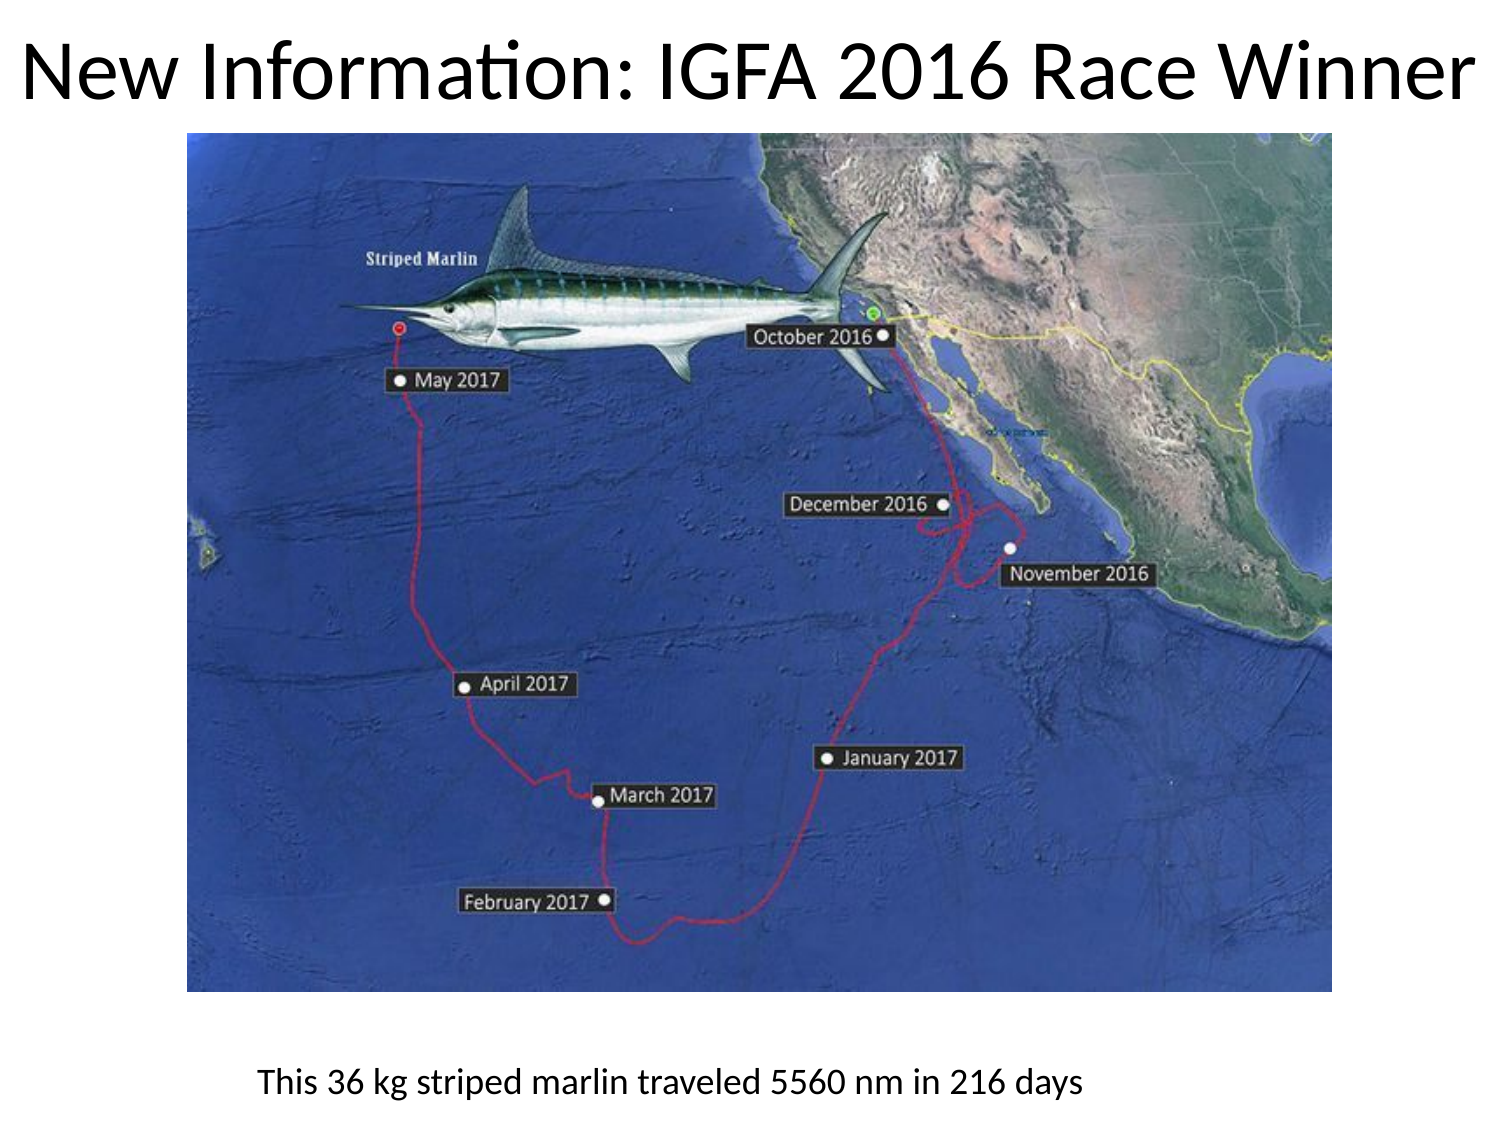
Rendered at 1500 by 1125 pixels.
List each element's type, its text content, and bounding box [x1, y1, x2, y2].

title New Information: IGFA 2016 Race Winner [0, 0, 1500, 130]
picture [187, 133, 1332, 992]
text_box This 36 kg striped marlin traveled 5560 nm in 216 days [242, 1049, 1100, 1110]
